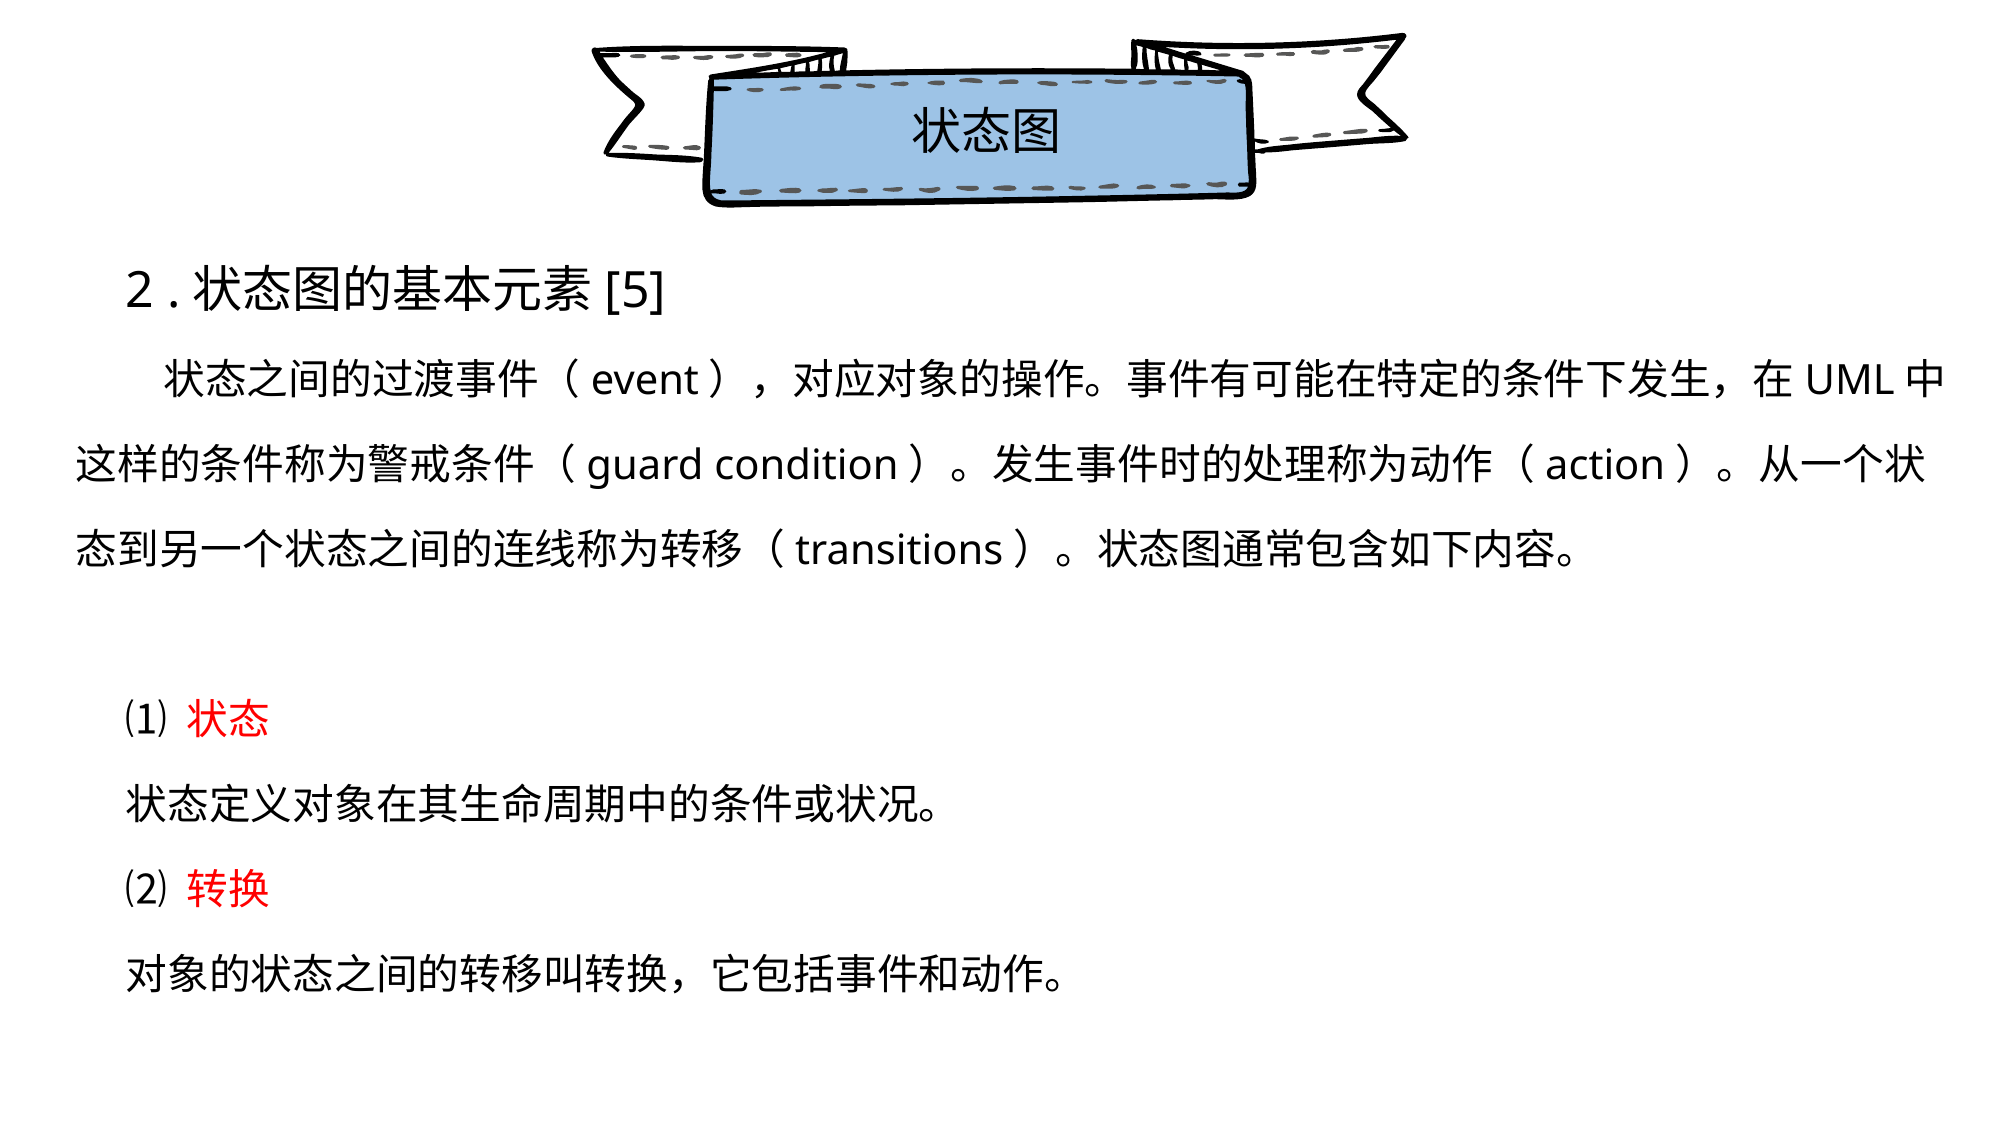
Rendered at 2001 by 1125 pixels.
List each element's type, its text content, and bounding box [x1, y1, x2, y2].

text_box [590, 32, 1410, 209]
text_box 2 .状态图的基本元素[5] 状态之间的过渡事件（event），对应对象的操作。事件有可能在特定的条件下发生，在UML中这样的条件称为警戒条件（guard condition）。发生事件时的处理称为动作（action）。从一个状态到另一个状态之间的连线称为转移（transitions）。状态图通常包含如下内容。 ⑴ 状态 状态定义对象在其生命周期中的条件或状况。 ⑵ 转换 对象的状态之间的转移叫转换，它包括事件和动作。 [60, 208, 1963, 1006]
